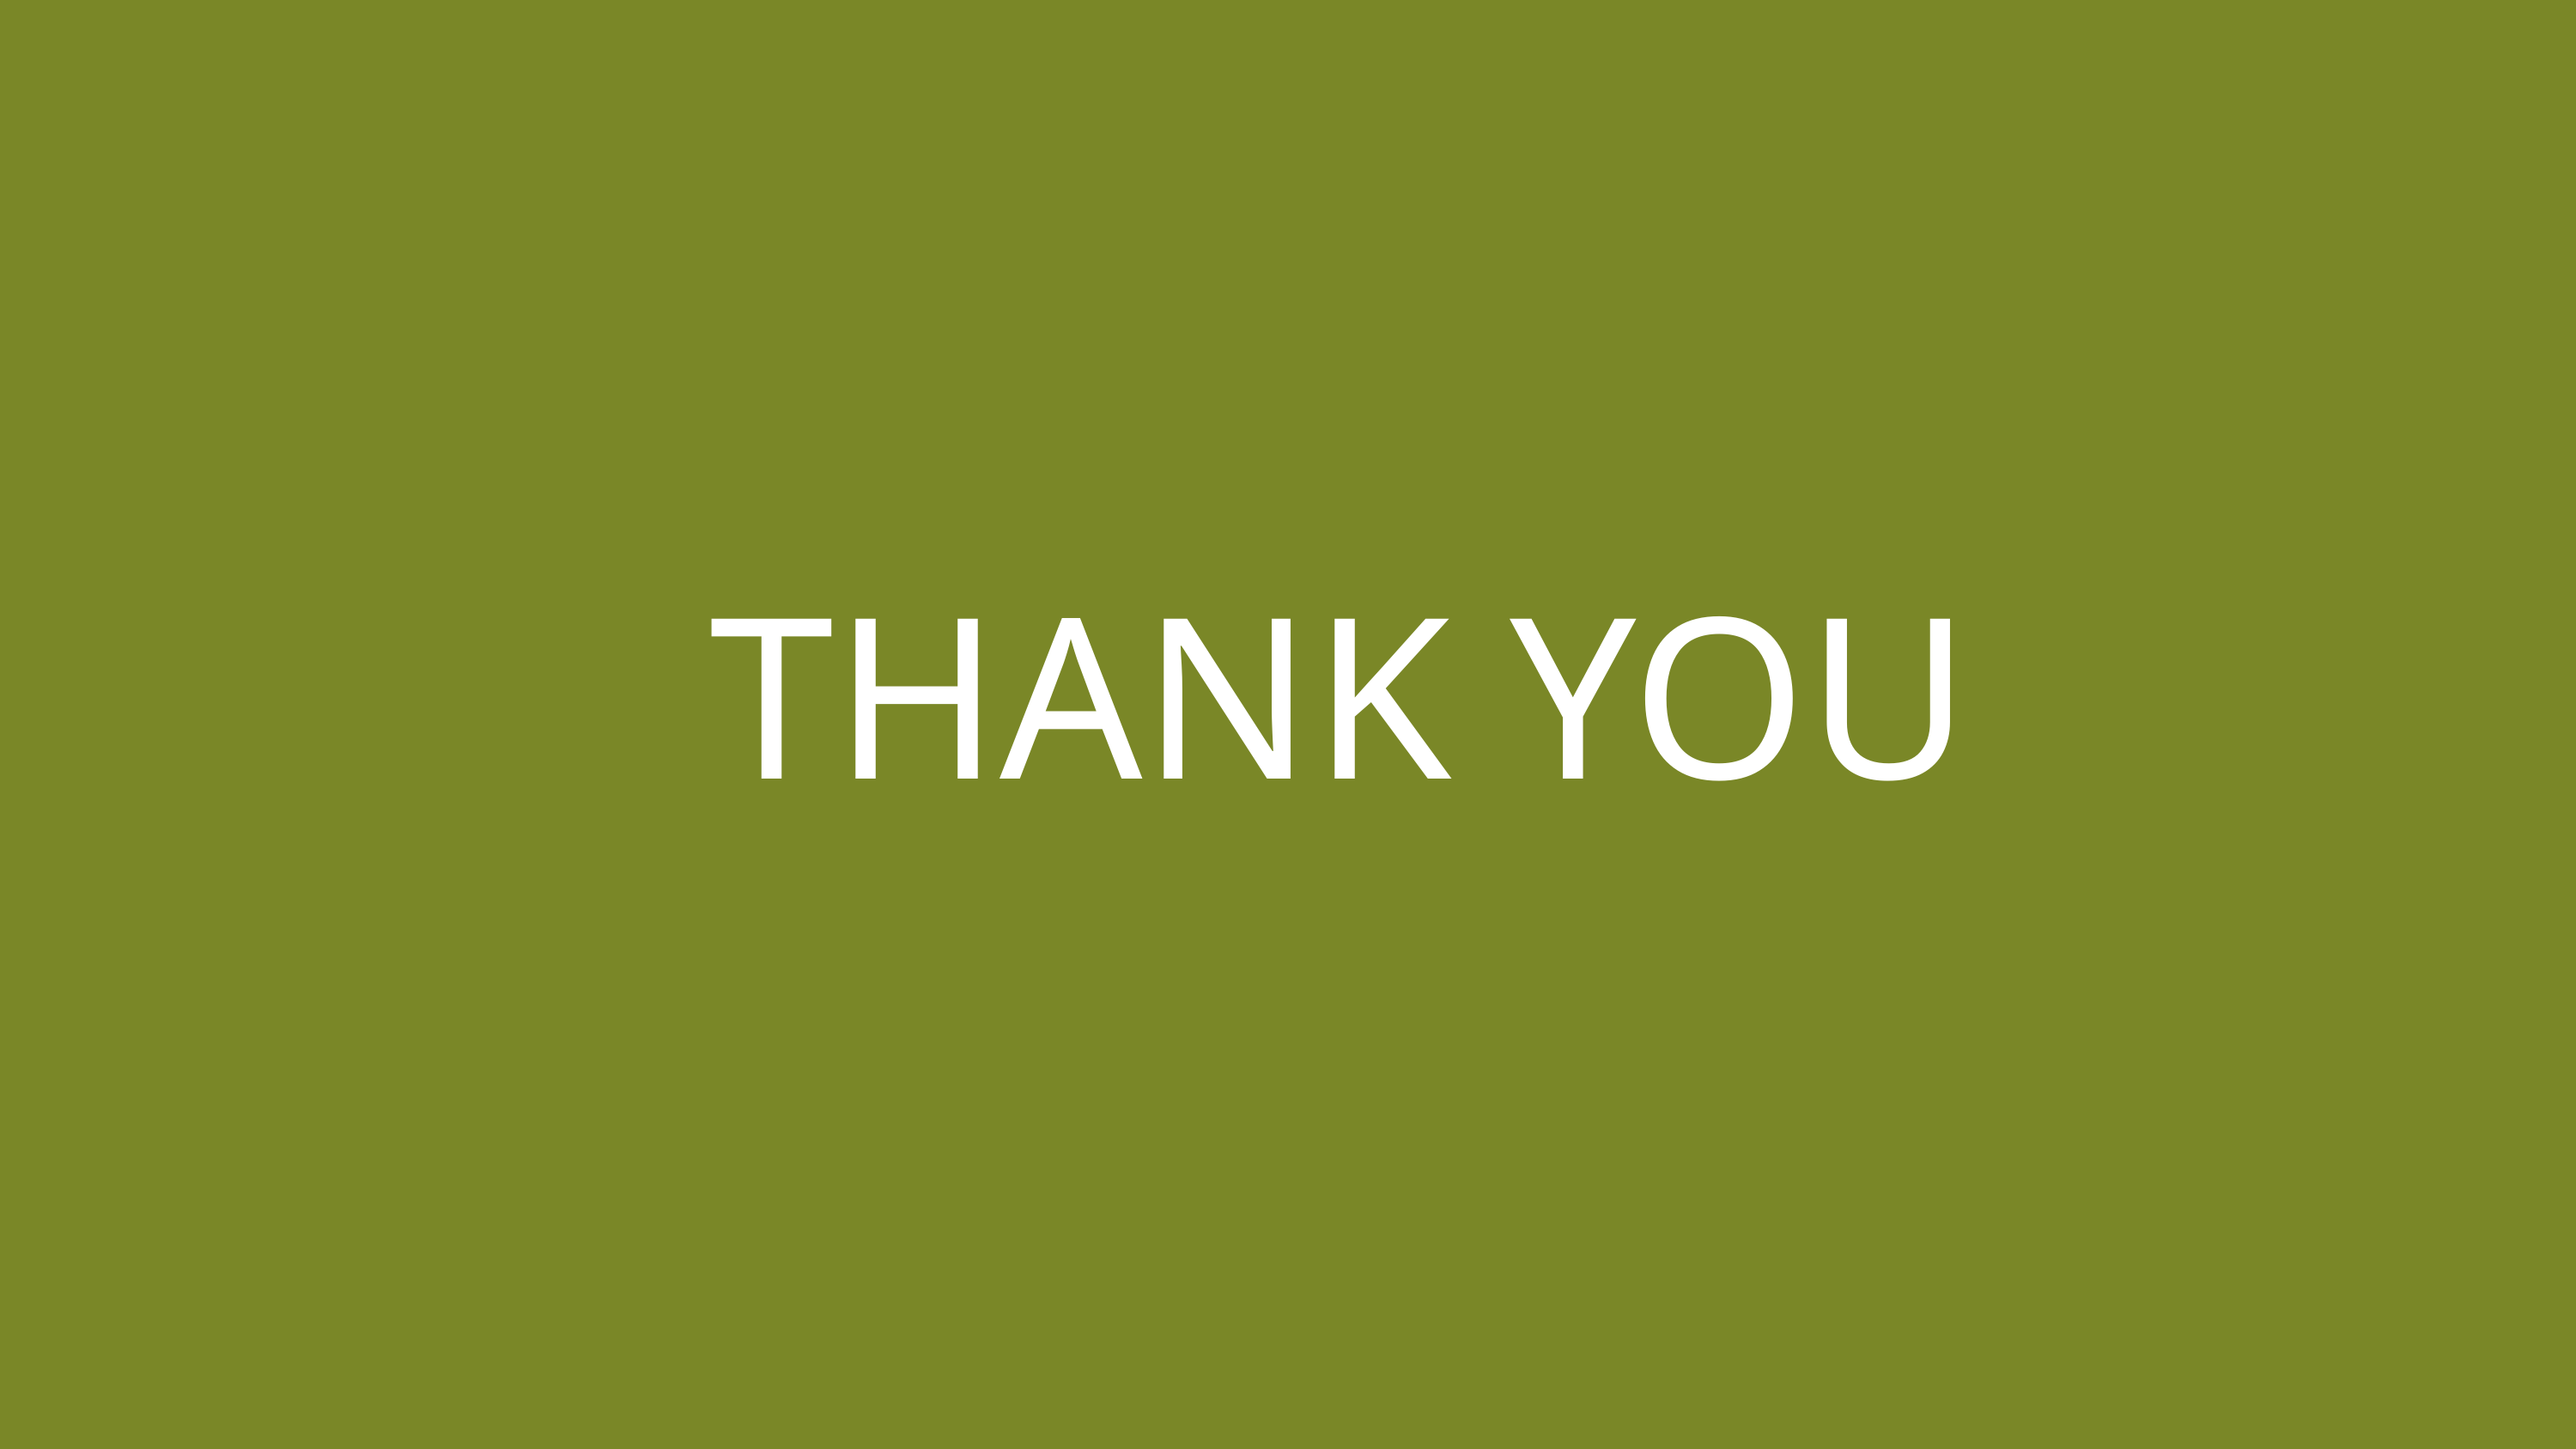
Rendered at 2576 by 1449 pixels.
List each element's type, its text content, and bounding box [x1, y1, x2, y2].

text_box THANK YOU [709, 628, 2221, 824]
